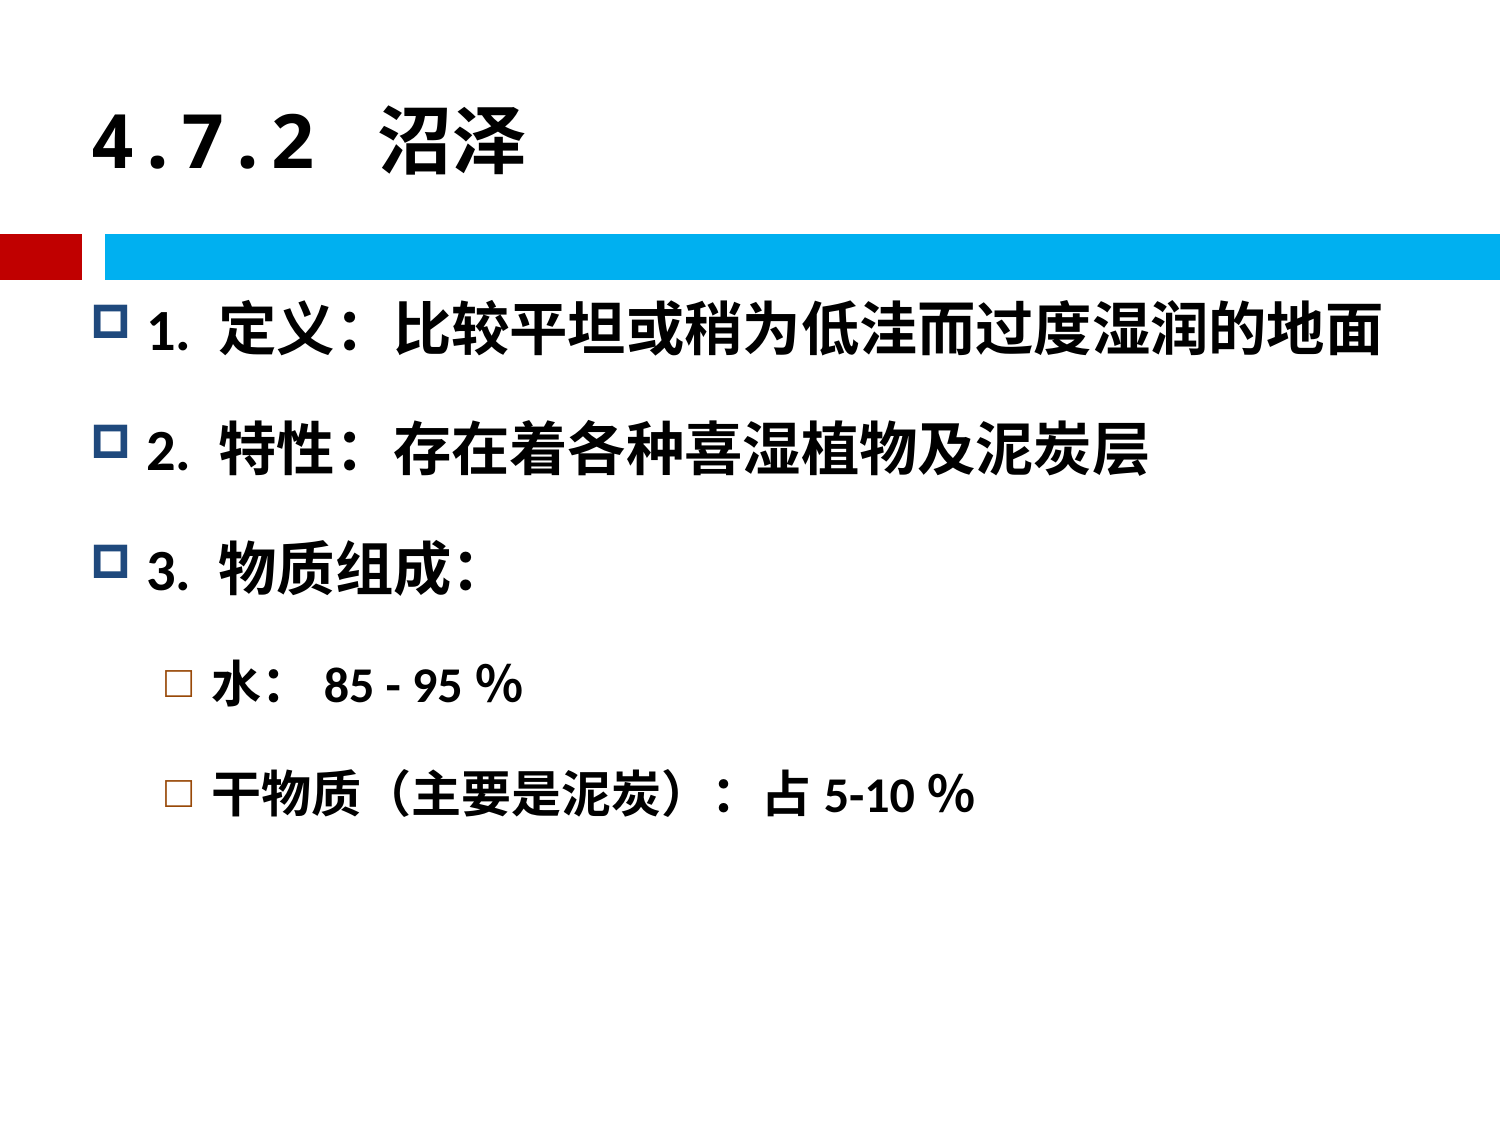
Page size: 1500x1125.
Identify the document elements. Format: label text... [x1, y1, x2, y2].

title 4.7.2 沼泽 [74, 44, 1426, 233]
list 1. 定义：比较平坦或稍为低洼而过度湿润的地面 2. 特性：存在着各种喜湿植物及泥炭层 3. 物质组成： 水：85 - 95％ 干物质（主要是泥炭）：占5-10％ [74, 284, 1426, 1028]
